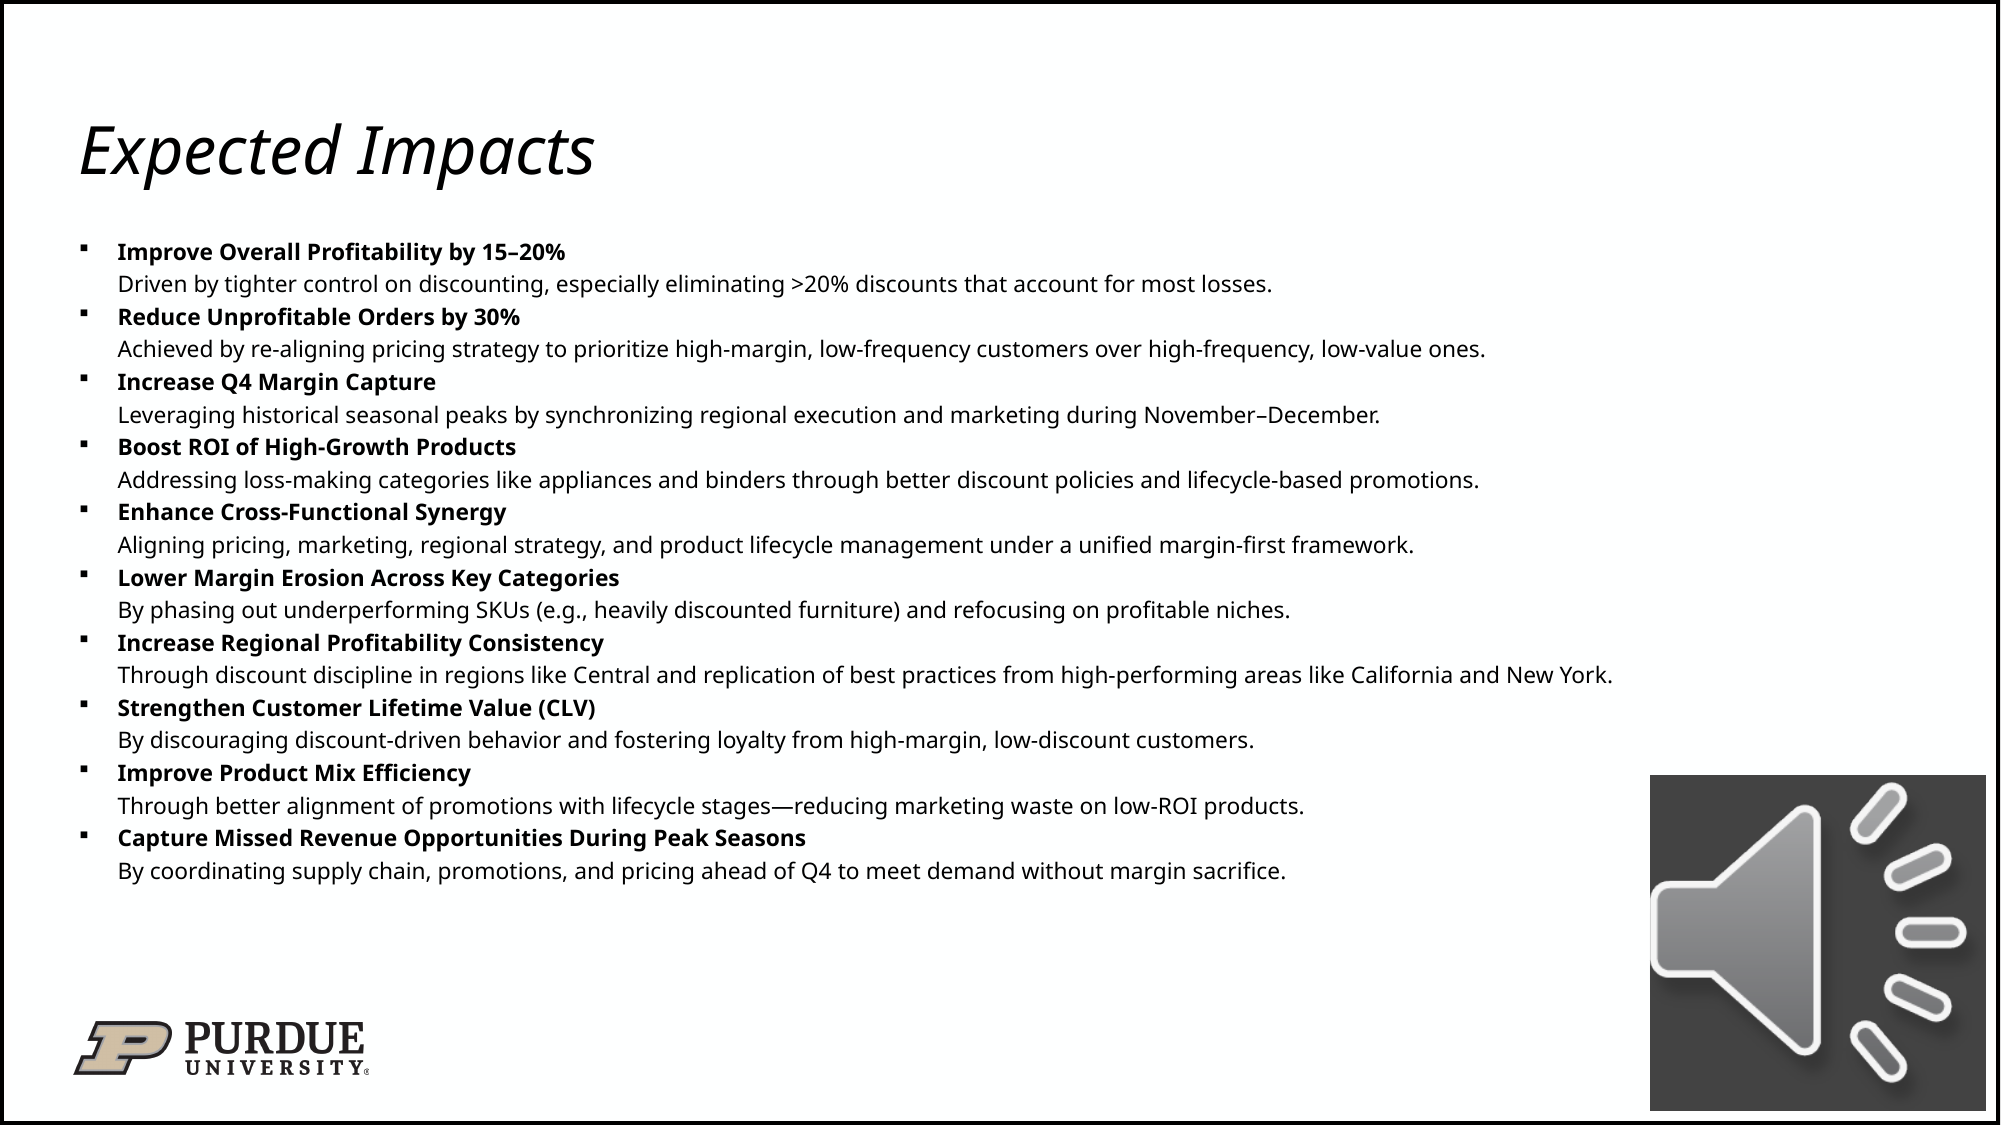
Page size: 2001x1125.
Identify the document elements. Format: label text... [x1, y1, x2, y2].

picture [1648, 773, 1987, 1112]
list Improve Overall Profitability by 15–20% Driven by tighter control on discounting, especially eliminating >20% discounts that account for most losses. Reduce Unprofitable Orders by 30% Achieved by re-aligning pricing strategy to prioritize high-margin, low-frequency customers over high-frequency, low-value ones. Increase Q4 Margin Capture Leveraging historical seasonal peaks by synchronizing regional execution and marketing during November–December. Boost ROI of High-Growth Products Addressing loss-making categories like appliances and binders through better discount policies and lifecycle-based promotions. Enhance Cross-Functional Synergy Aligning pricing, marketing, regional strategy, and product lifecycle management under a unified margin-first framework. Lower Margin Erosion Across Key Categories By phasing out underperforming SKUs (e.g., heavily discounted furniture) and refocusing on profitable niches. Increase Regional Profitability Consistency Through discount discipline in regions like Central and replication of best practices from high-performing areas like California and New York. Strengthen Customer Lifetime Value (CLV) By discouraging discount-driven behavior and fostering loyalty from high-margin, low-discount customers. Improve Product Mix Efficiency Through better alignment of promotions with lifecycle stages—reducing marketing waste on low-ROI products. Capture Missed Revenue Opportunities During Peak Seasons By coordinating supply chain, promotions, and pricing ahead of Q4 to meet demand without margin sacrifice. [63, 224, 1953, 901]
title Expected Impacts [63, 26, 774, 197]
